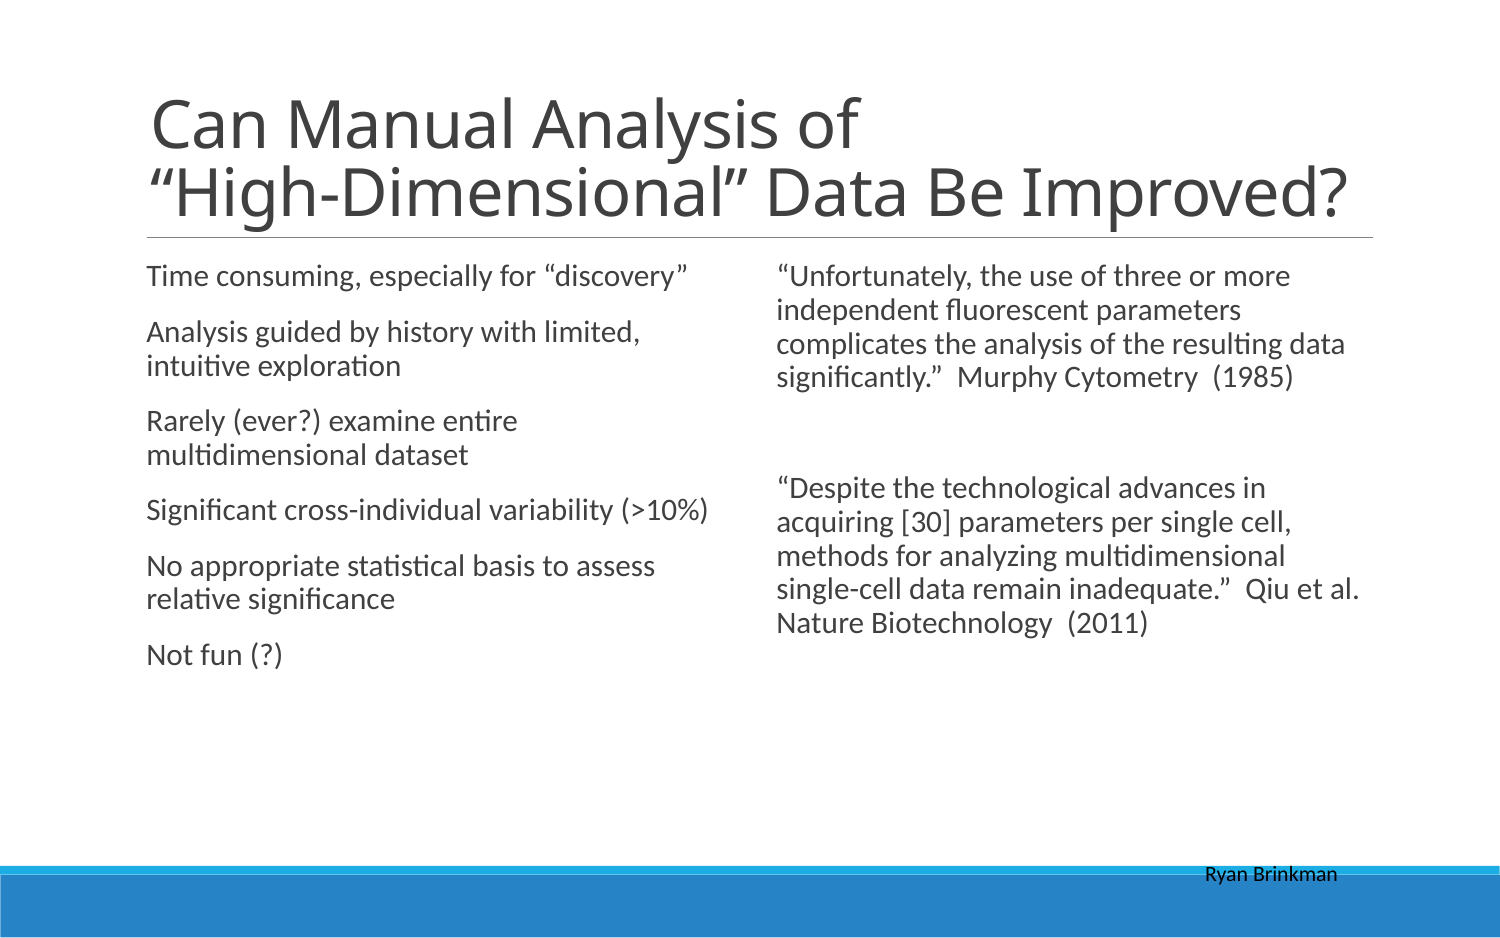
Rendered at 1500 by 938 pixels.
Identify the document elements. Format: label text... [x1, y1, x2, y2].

list Time consuming, especially for “discovery” Analysis guided by history with limited, intuitive exploration Rarely (ever?) examine entire multidimensional dataset Significant cross-individual variability (>10%) No appropriate statistical basis to assess relative significance Not fun (?) [135, 252, 743, 803]
list “Unfortunately, the use of three or more independent fluorescent parameters complicates the analysis of the resulting data significantly.” Murphy Cytometry (1985) “Despite the technological advances in acquiring [30] parameters per single cell, methods for analyzing multidimensional single-cell data remain inadequate.” Qiu et al. Nature Biotechnology (2011) [765, 252, 1373, 803]
text_box Ryan Brinkman [1190, 852, 1354, 894]
title Can Manual Analysis of “High-Dimensional” Data Be Improved? [135, 39, 1373, 238]
